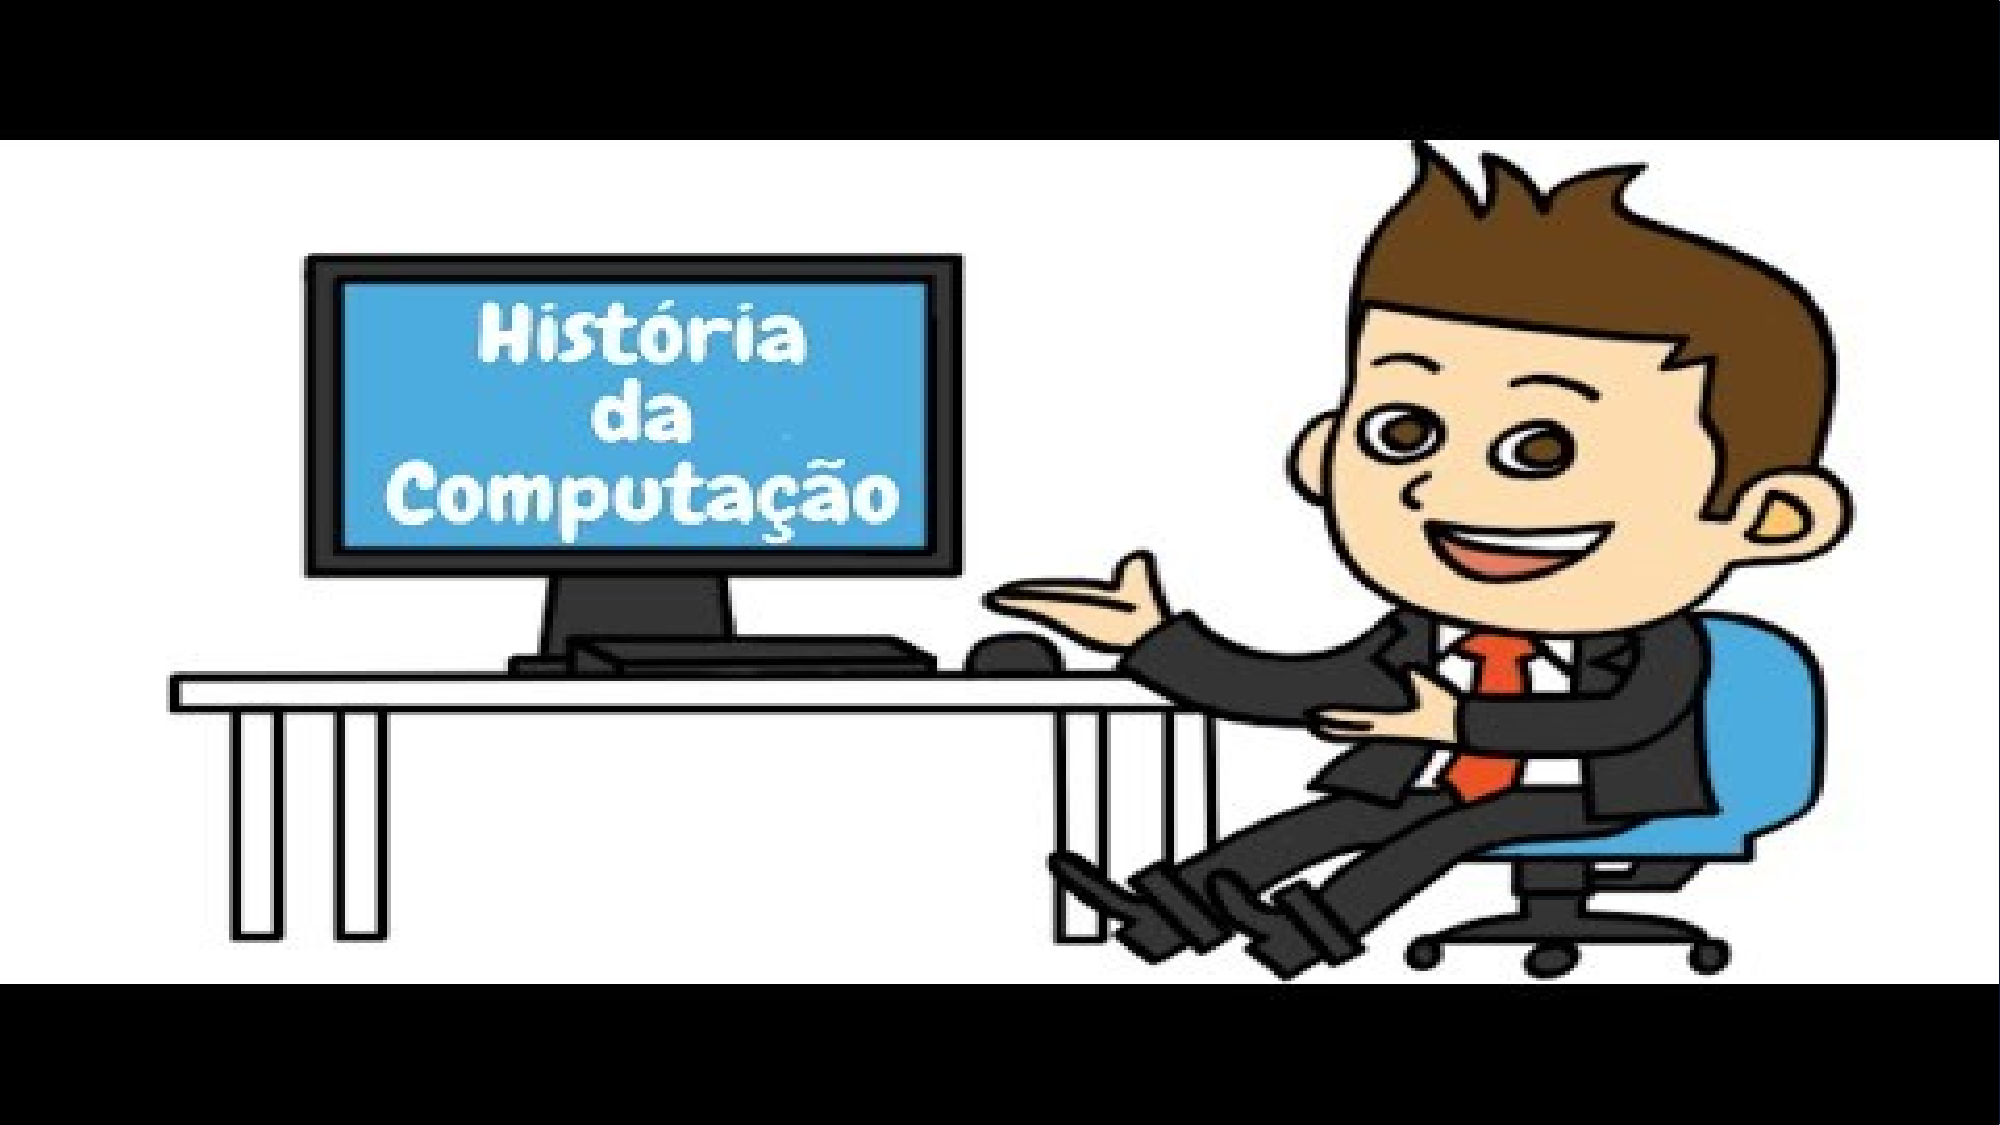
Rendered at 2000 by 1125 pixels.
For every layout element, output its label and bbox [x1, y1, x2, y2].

list [0, 0, 2000, 1125]
